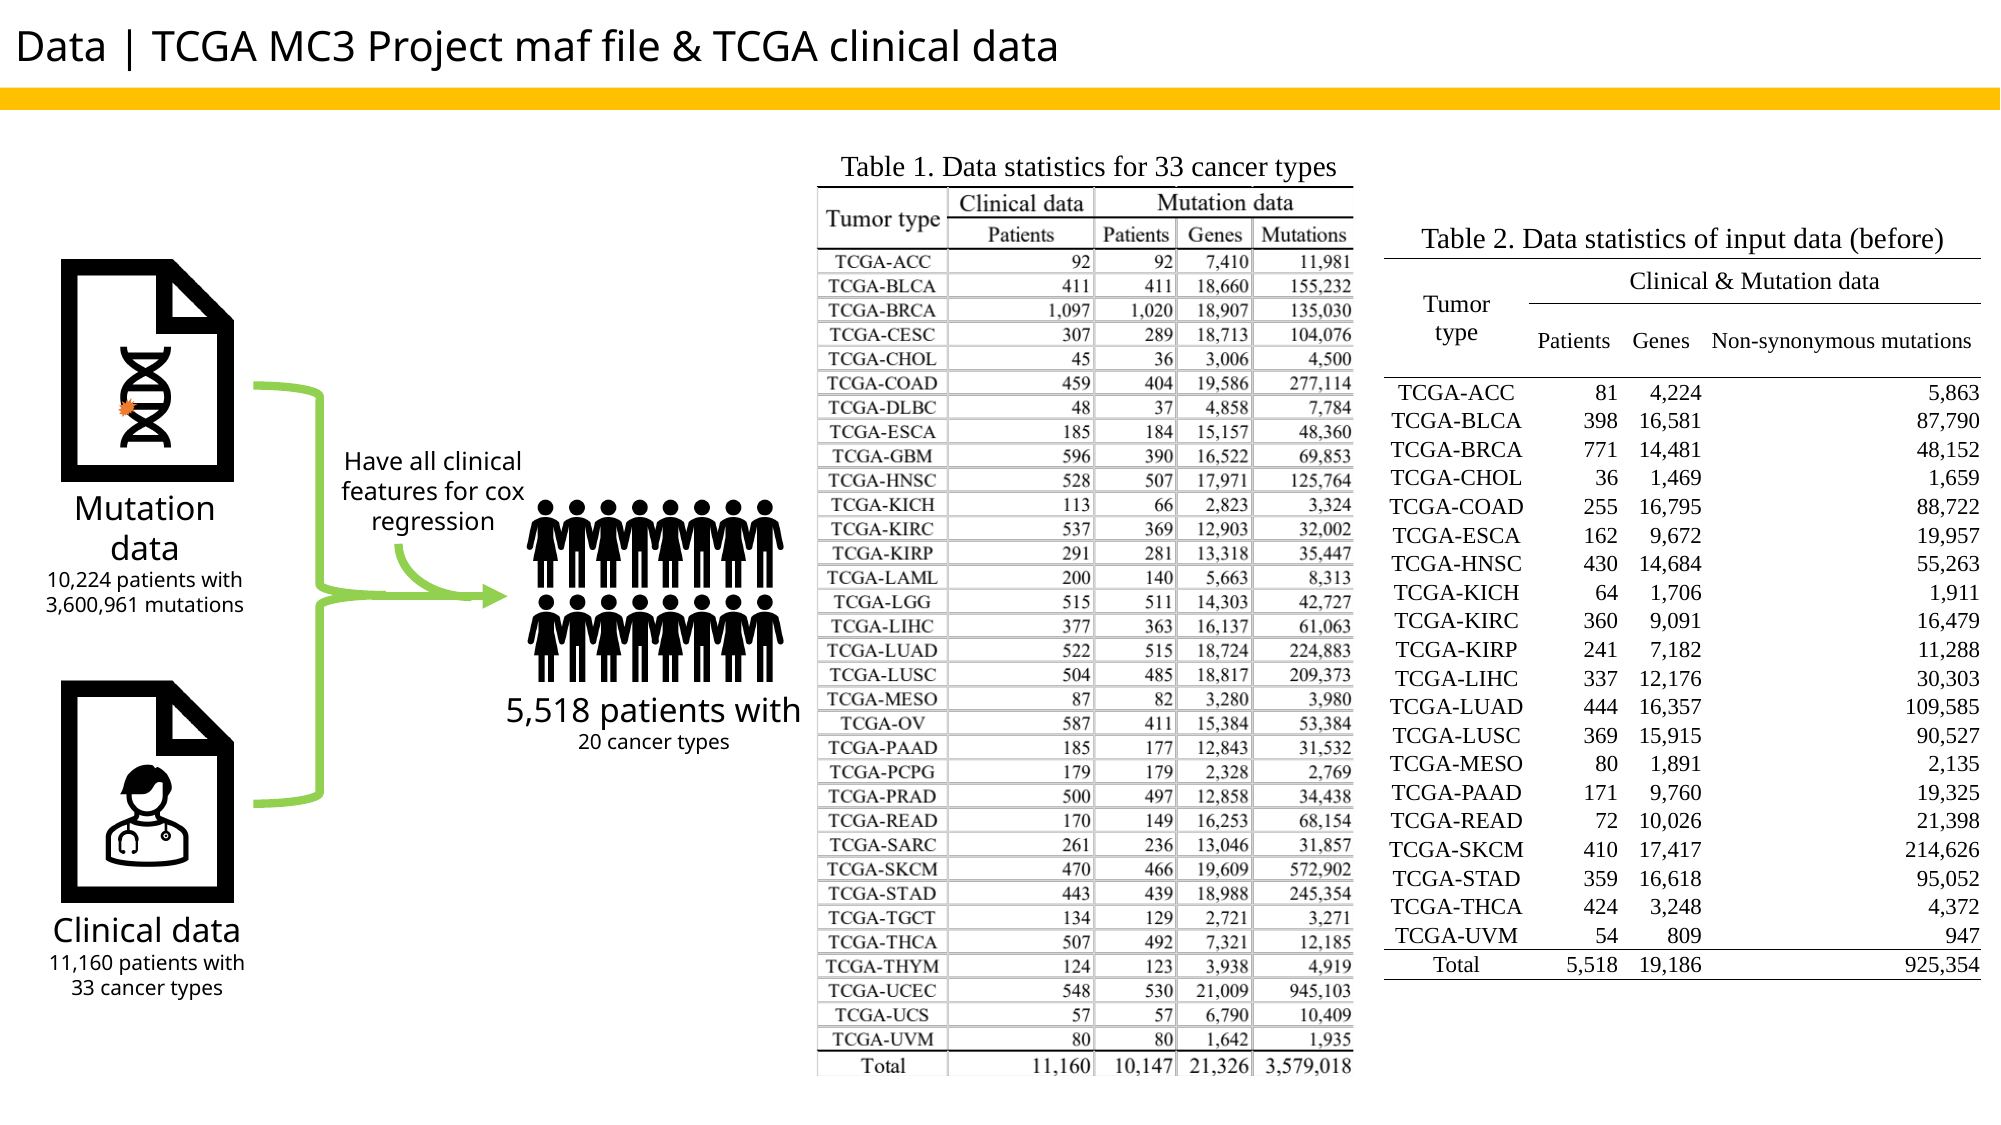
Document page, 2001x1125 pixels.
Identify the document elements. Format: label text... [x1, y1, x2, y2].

table_cell 3,248 [1619, 892, 1703, 921]
table_cell 12,176 [1619, 663, 1703, 692]
table_cell TCGA-THCA [1384, 892, 1529, 921]
table_cell 55,263 [1703, 549, 1981, 578]
table_cell 809 [1619, 921, 1703, 949]
table_cell TCGA-BRCA [1384, 435, 1529, 463]
table_cell 36 [1529, 463, 1619, 492]
table_cell 398 [1529, 406, 1619, 435]
table_cell TCGA-KIRC [1384, 606, 1529, 635]
table_cell TCGA-ACC [1384, 378, 1529, 406]
table_cell 21,398 [1703, 806, 1981, 835]
text_box [0, 87, 2000, 111]
table_cell TCGA-KIRP [1384, 635, 1529, 663]
table_cell TCGA-STAD [1384, 864, 1529, 892]
table_cell TCGA-PAAD [1384, 778, 1529, 806]
text_box Table 2. Data statistics of input data (before) [1396, 211, 1970, 258]
table_cell 430 [1529, 549, 1619, 578]
table_cell 7,182 [1619, 635, 1703, 663]
table_cell Genes [1619, 304, 1703, 377]
table_cell TCGA-KICH [1384, 578, 1529, 606]
table_cell TCGA-COAD [1384, 492, 1529, 521]
table_cell 444 [1529, 692, 1619, 721]
table_cell 4,224 [1619, 378, 1703, 406]
table_cell 337 [1529, 663, 1619, 692]
table_cell 1,706 [1619, 578, 1703, 606]
table_cell Non-synonymous mutations [1703, 304, 1981, 377]
table_cell 19,957 [1703, 521, 1981, 549]
table_cell TCGA-SKCM [1384, 835, 1529, 864]
table_cell 11,288 [1703, 635, 1981, 663]
table_cell 2,135 [1703, 749, 1981, 778]
table_cell 771 [1529, 435, 1619, 463]
table_cell 5,863 [1703, 378, 1981, 406]
table_header Clinical & Mutation data [1529, 259, 1981, 303]
table_cell 360 [1529, 606, 1619, 635]
table_cell 19,186 [1619, 950, 1703, 979]
table_cell 64 [1529, 578, 1619, 606]
table_cell 1,469 [1619, 463, 1703, 492]
table_cell 410 [1529, 835, 1619, 864]
table_cell 109,585 [1703, 692, 1981, 721]
table_cell TCGA-HNSC [1384, 549, 1529, 578]
table_cell 16,795 [1619, 492, 1703, 521]
table_cell 947 [1703, 921, 1981, 949]
table_cell Total [1384, 950, 1529, 979]
table_cell 1,891 [1619, 749, 1703, 778]
table_cell 80 [1529, 749, 1619, 778]
table_cell Patients [1529, 304, 1619, 377]
text_box Table 1. Data statistics for 33 cancer types [821, 139, 1358, 190]
table_cell 1,659 [1703, 463, 1981, 492]
table_cell 214,626 [1703, 835, 1981, 864]
table_cell 14,684 [1619, 549, 1703, 578]
table_cell 369 [1529, 721, 1619, 749]
table_cell 925,354 [1703, 950, 1981, 979]
table_cell 16,357 [1619, 692, 1703, 721]
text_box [816, 186, 1354, 1076]
table_cell 5,518 [1529, 950, 1619, 979]
table_cell 16,479 [1703, 606, 1981, 635]
table_cell 162 [1529, 521, 1619, 549]
table_cell 359 [1529, 864, 1619, 892]
table_cell 10,026 [1619, 806, 1703, 835]
table_header Tumor type [1384, 259, 1529, 377]
table_cell 17,417 [1619, 835, 1703, 864]
table_cell 9,091 [1619, 606, 1703, 635]
table_cell 14,481 [1619, 435, 1703, 463]
table_cell TCGA-READ [1384, 806, 1529, 835]
table_cell TCGA-CHOL [1384, 463, 1529, 492]
table_cell TCGA-LIHC [1384, 663, 1529, 692]
table_cell 9,760 [1619, 778, 1703, 806]
table_cell TCGA-LUAD [1384, 692, 1529, 721]
table_cell TCGA-LUSC [1384, 721, 1529, 749]
table_cell 171 [1529, 778, 1619, 806]
table_cell 95,052 [1703, 864, 1981, 892]
table_cell TCGA-MESO [1384, 749, 1529, 778]
table_cell 241 [1529, 635, 1619, 663]
table_cell 9,672 [1619, 521, 1703, 549]
table_cell 30,303 [1703, 663, 1981, 692]
table_cell 19,325 [1703, 778, 1981, 806]
table_cell 87,790 [1703, 406, 1981, 435]
table_cell 424 [1529, 892, 1619, 921]
table_cell TCGA-ESCA [1384, 521, 1529, 549]
table_cell 90,527 [1703, 721, 1981, 749]
table_cell 88,722 [1703, 492, 1981, 521]
table_cell 81 [1529, 378, 1619, 406]
table_cell 255 [1529, 492, 1619, 521]
table_cell 16,581 [1619, 406, 1703, 435]
table_cell 48,152 [1703, 435, 1981, 463]
table_cell 15,915 [1619, 721, 1703, 749]
table_cell TCGA-UVM [1384, 921, 1529, 949]
table_cell 72 [1529, 806, 1619, 835]
table_cell 1,911 [1703, 578, 1981, 606]
table_cell 16,618 [1619, 864, 1703, 892]
title Data | TCGA MC3 Project maf file & TCGA clinical data [0, 0, 2000, 87]
table_cell 54 [1529, 921, 1619, 949]
table_cell TCGA-BLCA [1384, 406, 1529, 435]
table_cell 4,372 [1703, 892, 1981, 921]
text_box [13, 236, 818, 1009]
